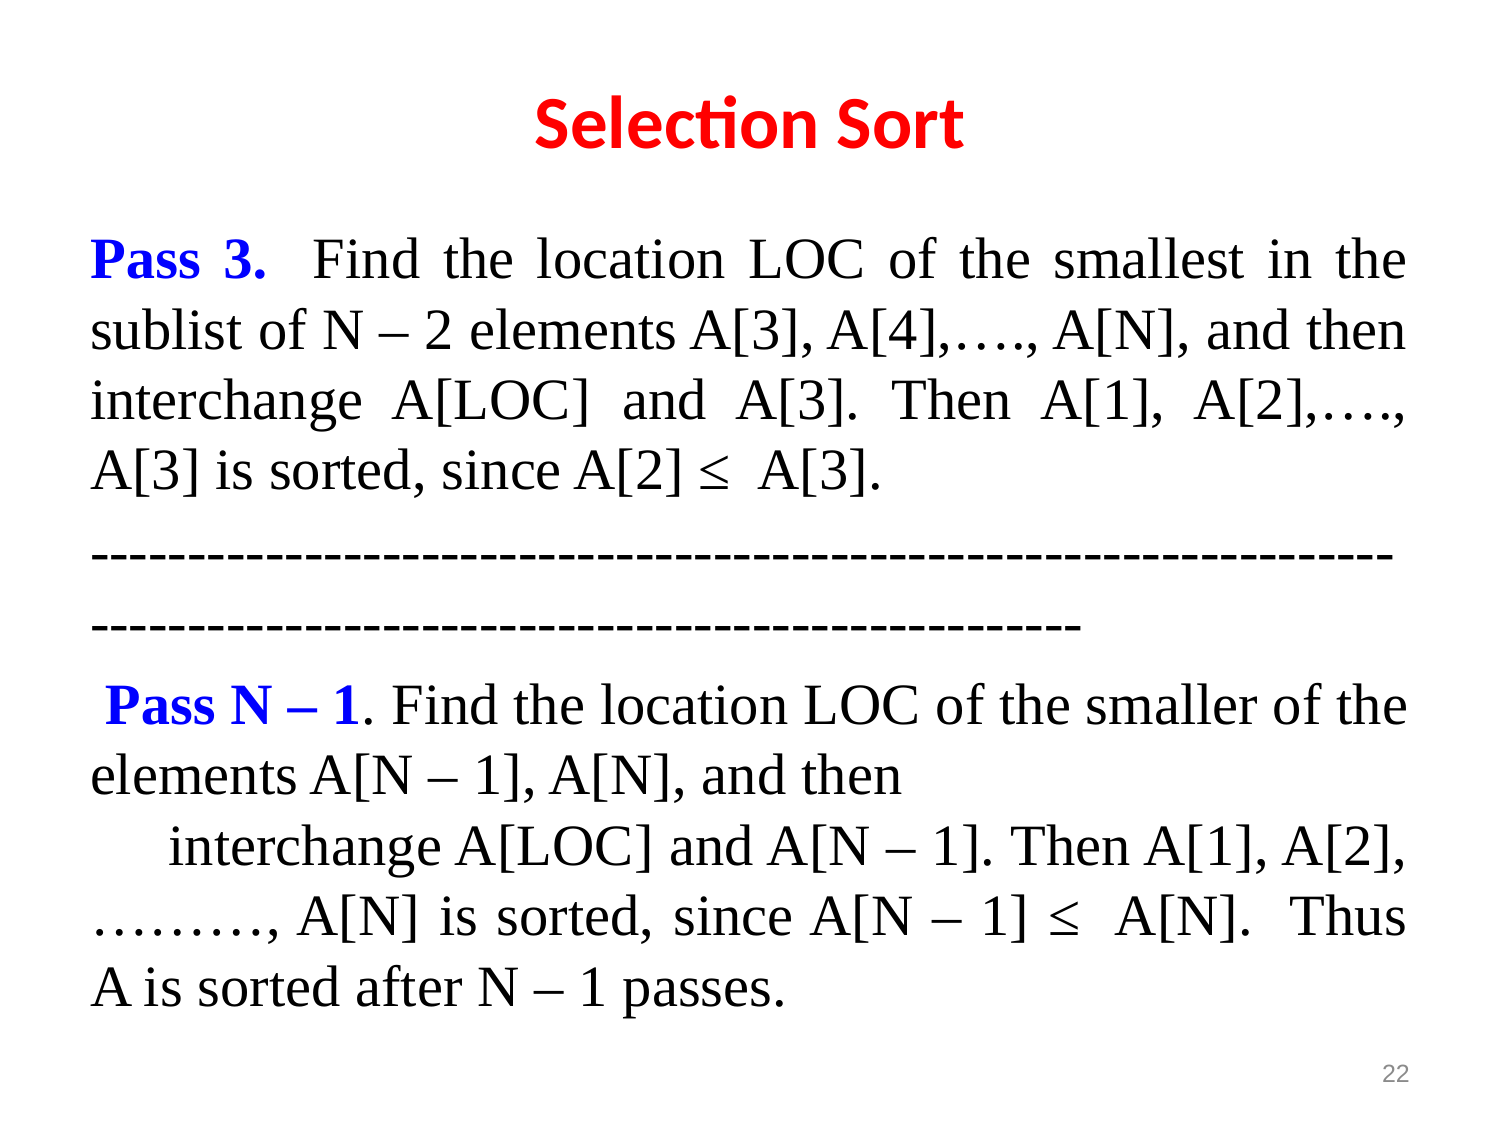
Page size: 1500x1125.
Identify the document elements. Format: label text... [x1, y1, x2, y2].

list Pass 3. Find the location LOC of the smallest in the sublist of N – 2 elements A[3], A[4],…., A[N], and then interchange A[LOC] and A[3]. Then A[1], A[2],…., A[3] is sorted, since A[2] ≤ A[3]. ---------------------------------------------------------------------------------------------------------------------- Pass N – 1. Find the location LOC of the smaller of the elements A[N – 1], A[N], and then interchange A[LOC] and A[N – 1]. Then A[1], A[2],………, A[N] is sorted, since A[N – 1] ≤ A[N]. Thus A is sorted after N – 1 passes. [75, 212, 1425, 1038]
title Selection Sort [50, 50, 1438, 188]
slide_number 22 [1074, 1042, 1425, 1103]
